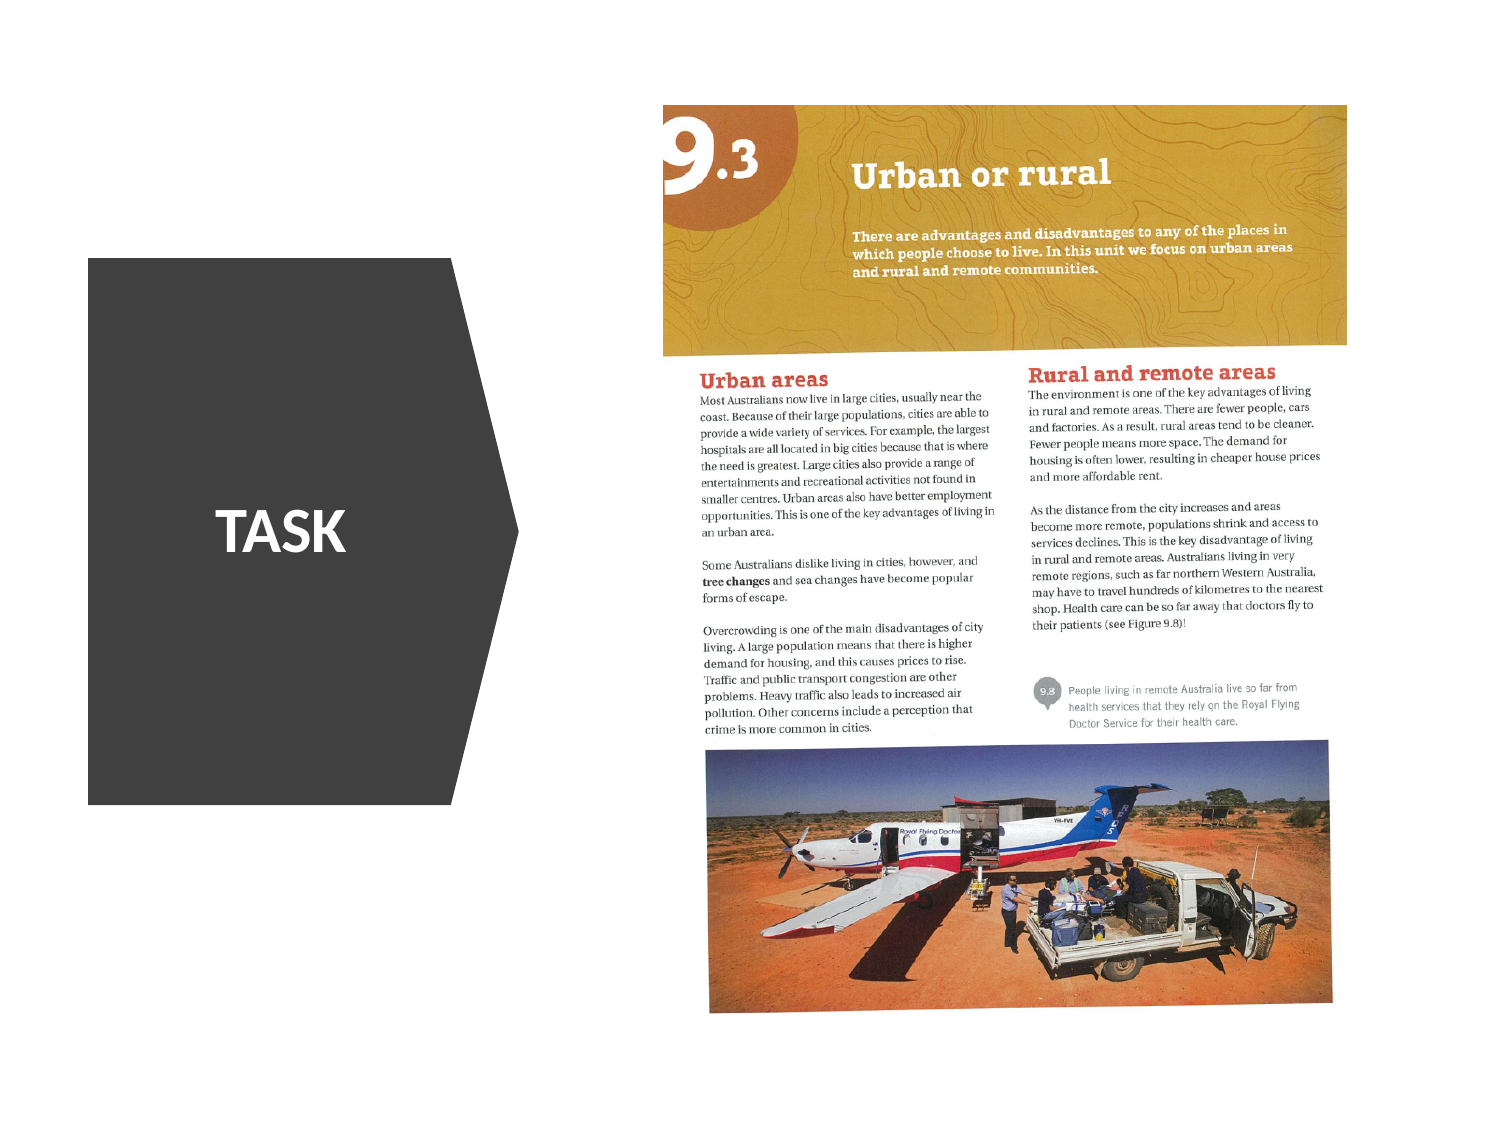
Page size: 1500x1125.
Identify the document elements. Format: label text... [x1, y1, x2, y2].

text_box TASK [126, 322, 450, 741]
text_box [86, 256, 521, 808]
picture [663, 105, 1347, 1020]
